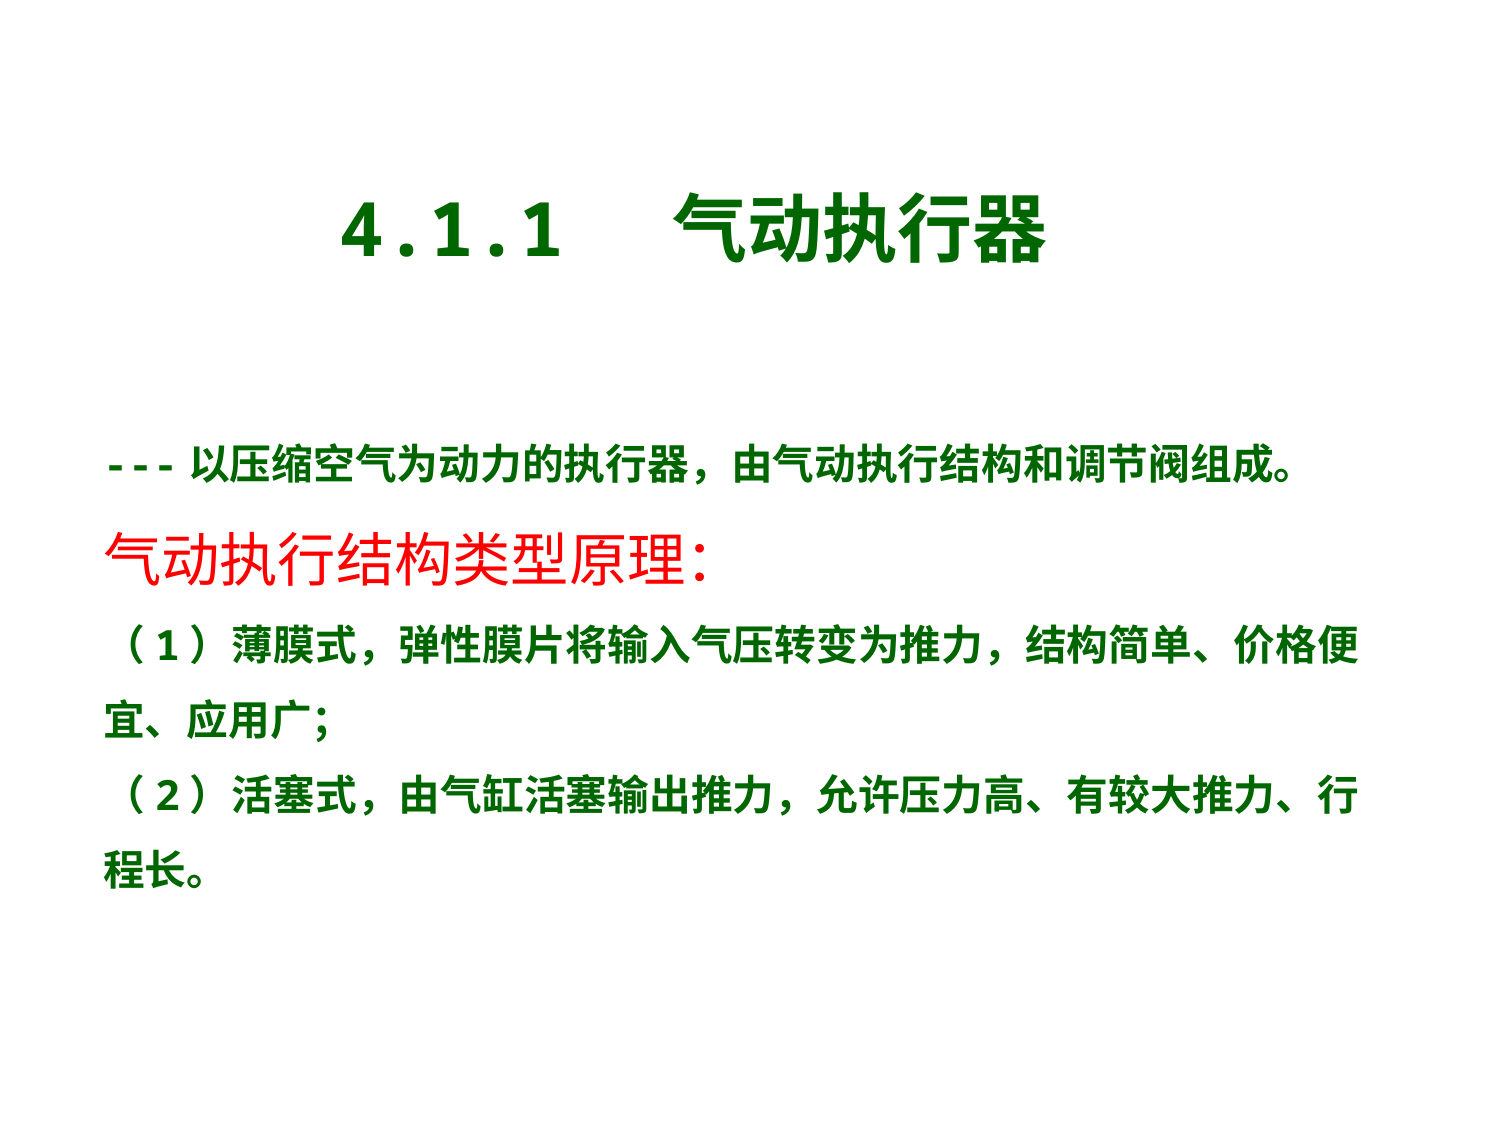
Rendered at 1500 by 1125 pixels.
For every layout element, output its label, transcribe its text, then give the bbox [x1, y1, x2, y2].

list 4.1.1 气动执行器 [324, 184, 1188, 287]
text_box ---以压缩空气为动力的执行器，由气动执行结构和调节阀组成。 气动执行结构类型原理： （1）薄膜式，弹性膜片将输入气压转变为推力，结构简单、价格便宜、应用广； （2）活塞式，由气缸活塞输出推力，允许压力高、有较大推力、行程长。 [88, 406, 1376, 901]
